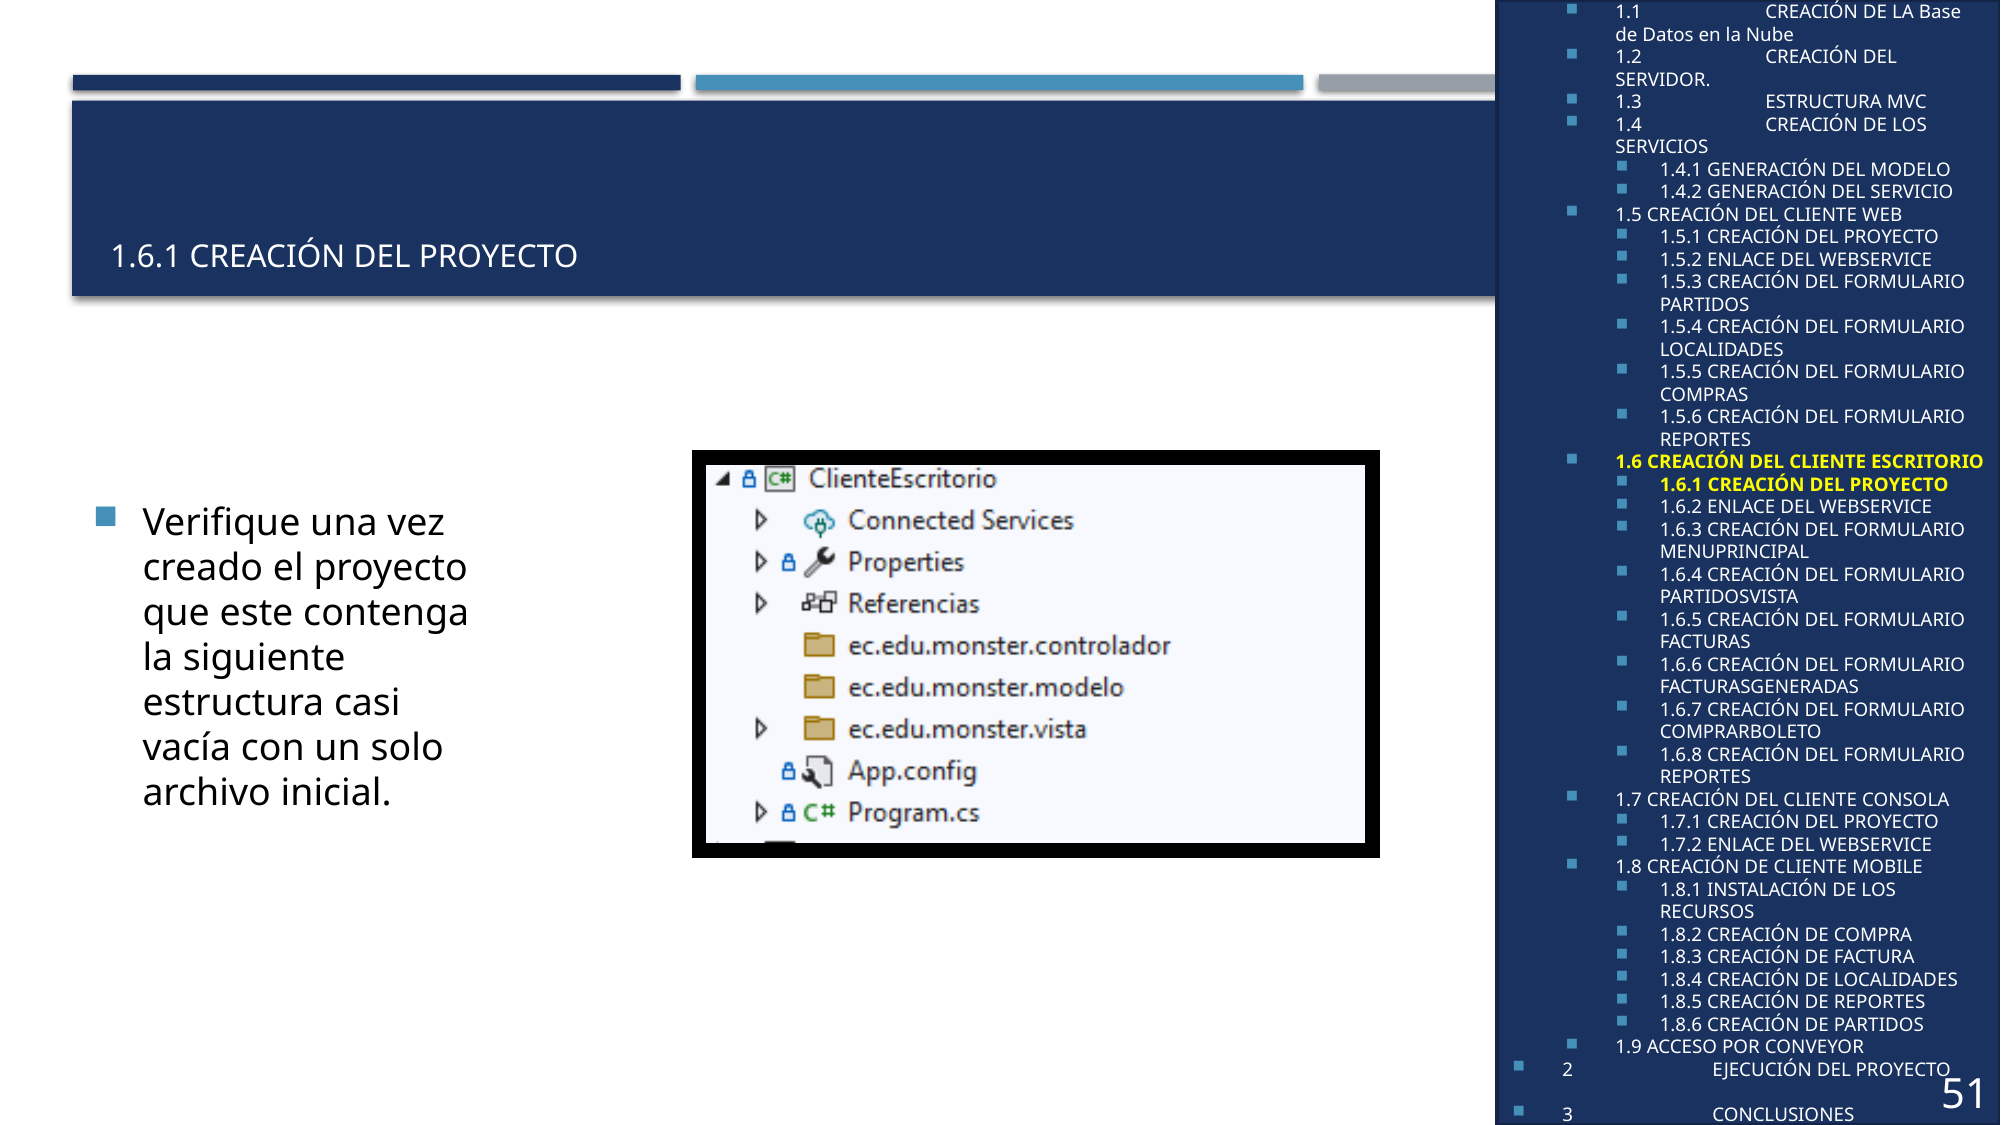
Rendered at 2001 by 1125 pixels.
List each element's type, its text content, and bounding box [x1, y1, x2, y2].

title 1.6.1 CREACIÓN DEL PROYECTO [95, 115, 1490, 282]
picture [705, 463, 1366, 844]
list Verifique una vez creado el proyecto que este contenga la siguiente estructura casi vacía con un solo archivo inicial. [77, 301, 503, 1010]
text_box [1496, 0, 2000, 1125]
